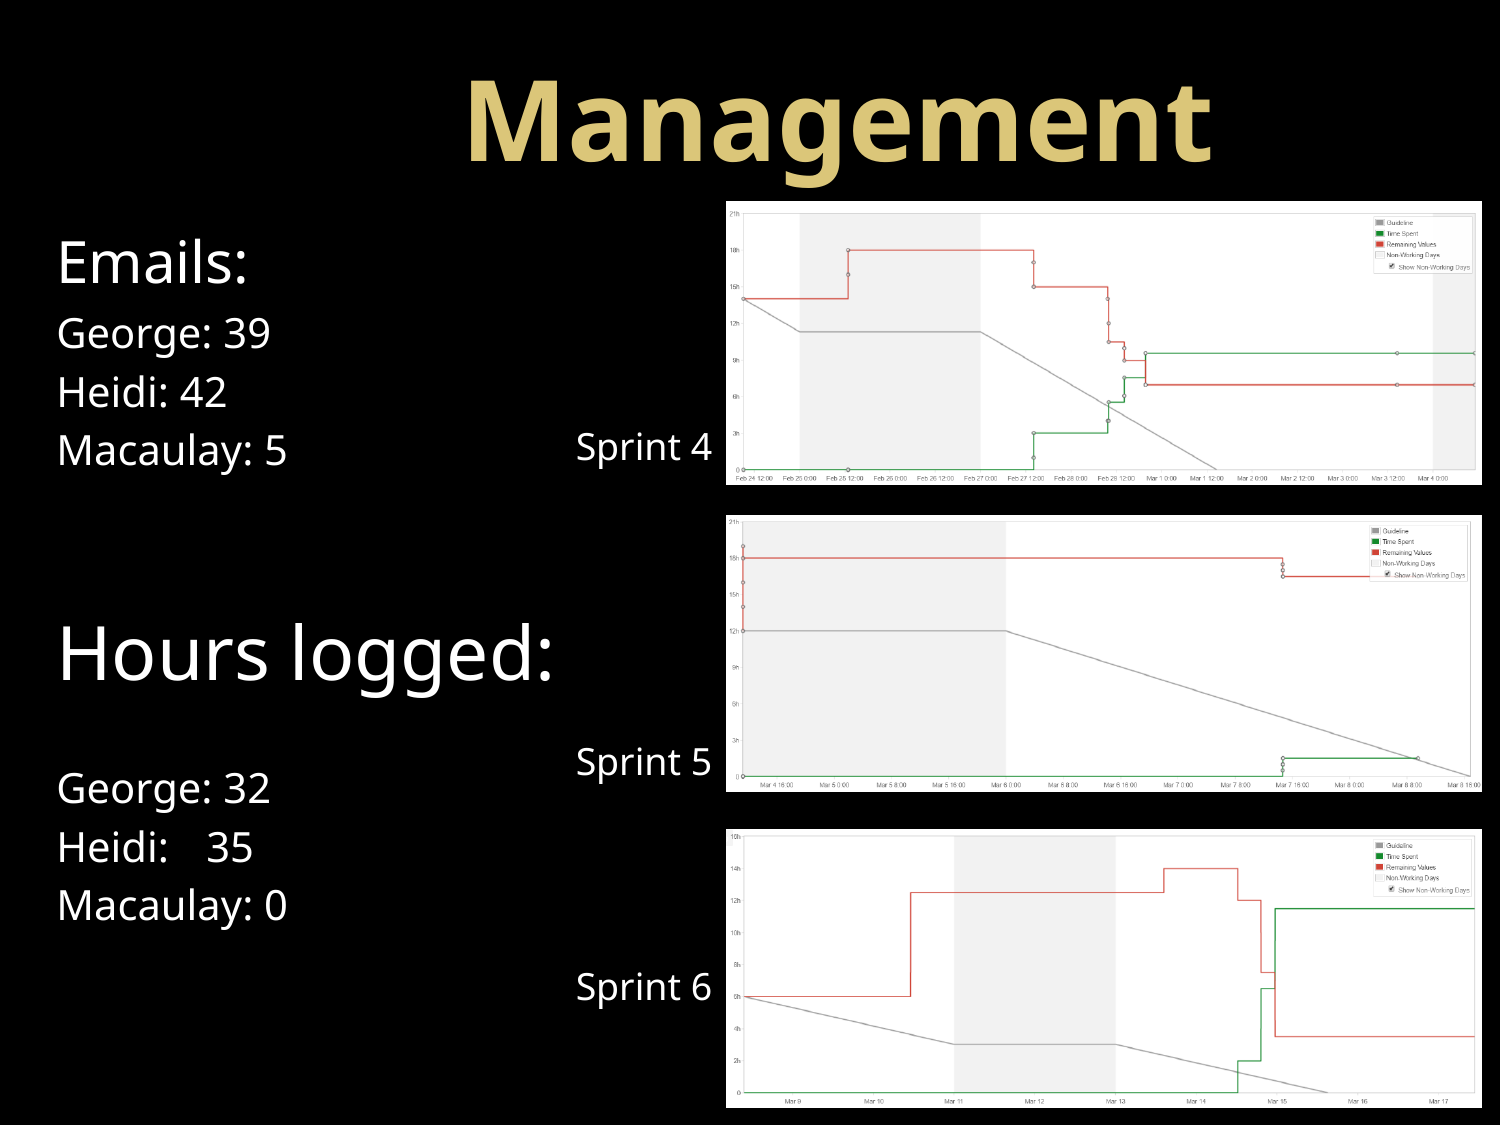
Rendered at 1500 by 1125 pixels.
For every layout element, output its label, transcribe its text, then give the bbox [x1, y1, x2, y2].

text_box Sprint 4 Sprint 5 Sprint 6 [561, 415, 750, 1016]
picture [726, 829, 1482, 1108]
picture [726, 514, 1482, 793]
title Management [256, 66, 1420, 185]
picture [726, 201, 1482, 486]
list Emails: George: 39 Heidi: 42 Macaulay: 5 Hours logged: George: 32 Heidi: 35 Macaulay: 0 [29, 201, 736, 1125]
